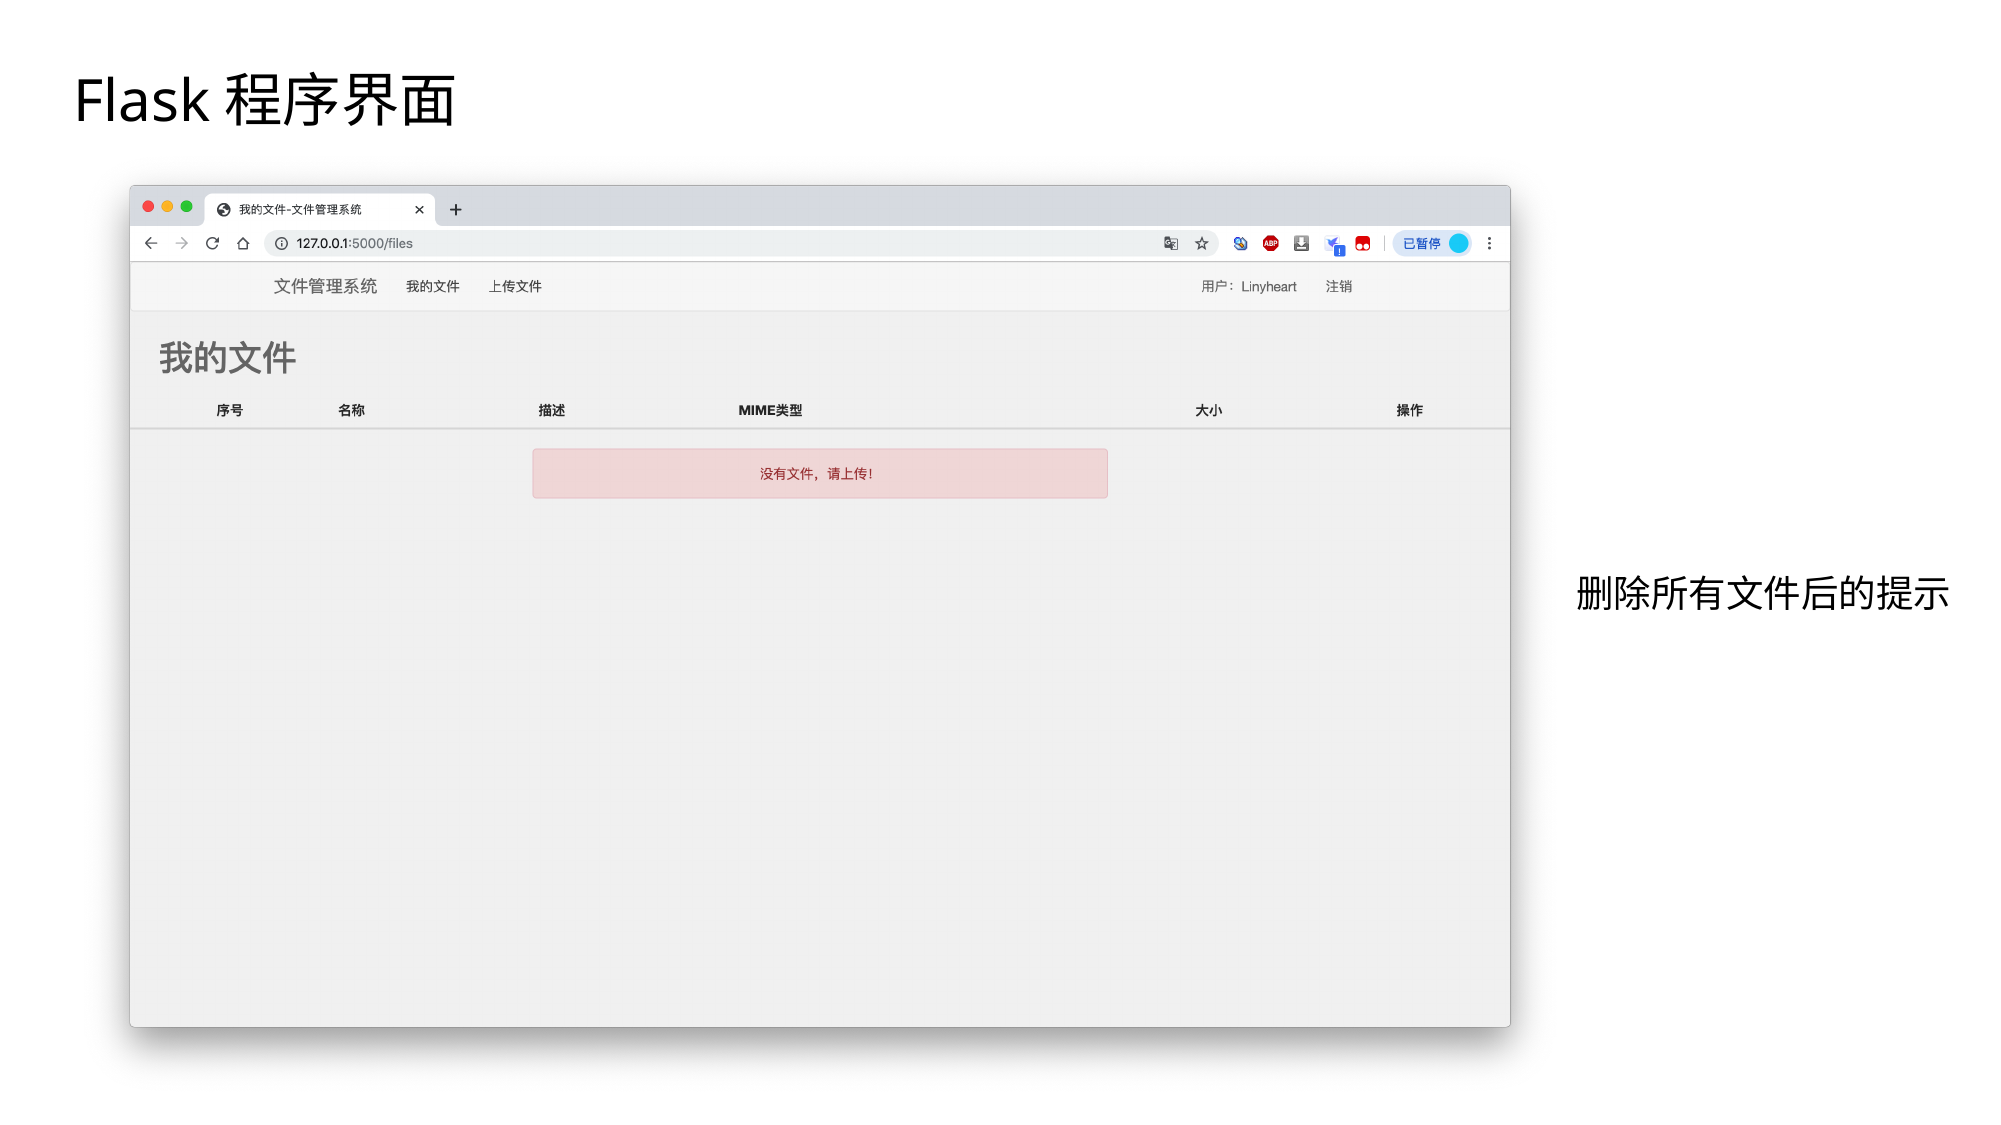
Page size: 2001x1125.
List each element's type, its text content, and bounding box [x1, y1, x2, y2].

text_box Flask程序界面 [58, 55, 490, 141]
text_box 删除所有文件后的提示 [1564, 562, 1972, 623]
picture [75, 149, 1564, 1098]
